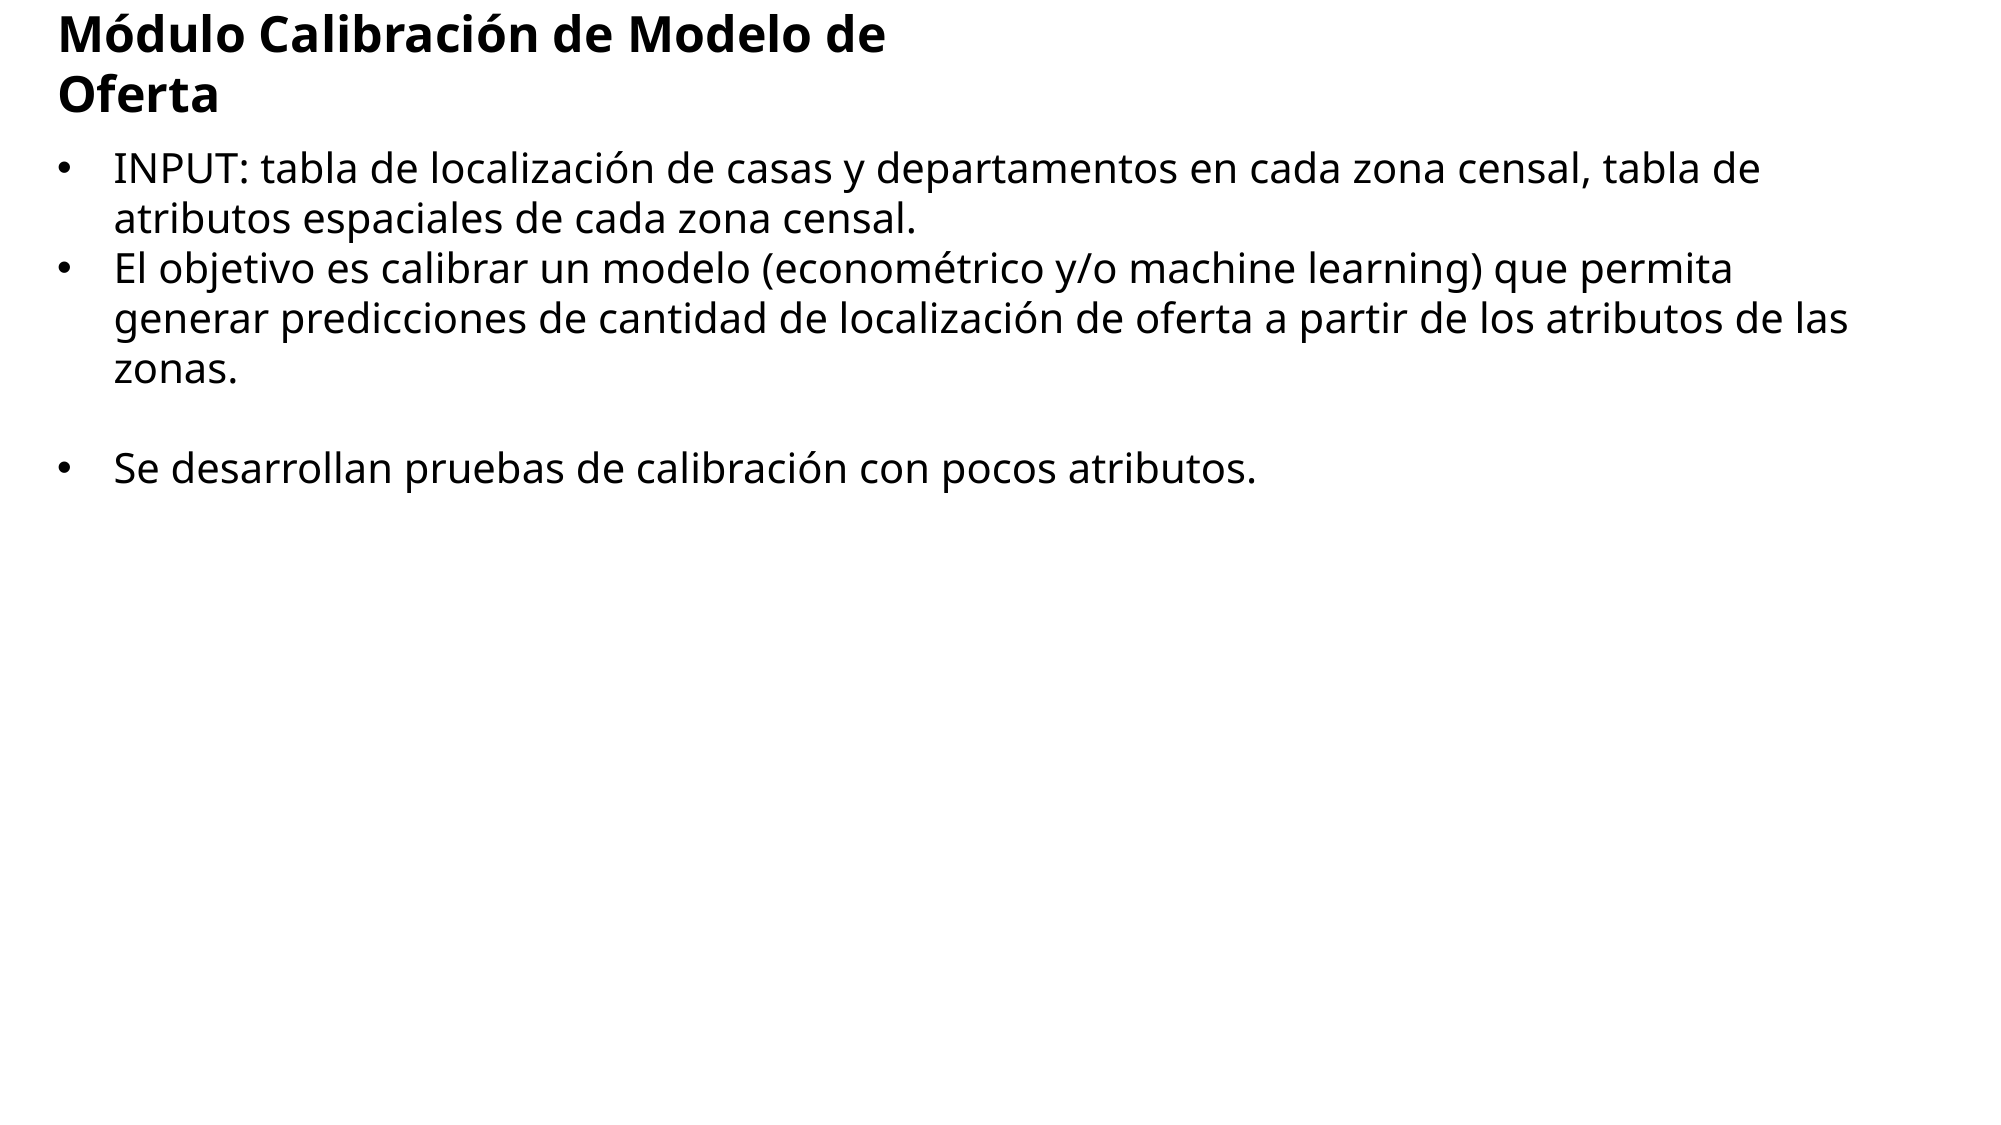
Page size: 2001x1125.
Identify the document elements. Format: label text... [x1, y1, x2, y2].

text_box Módulo Calibración de Modelo de Oferta [41, 27, 917, 98]
text_box INPUT: tabla de localización de casas y departamentos en cada zona censal, tabla de atributos espaciales de cada zona censal. El objetivo es calibrar un modelo (econométrico y/o machine learning) que permita generar predicciones de cantidad de localización de oferta a partir de los atributos de las zonas. Se desarrollan pruebas de calibración con pocos atributos. [41, 134, 1887, 456]
